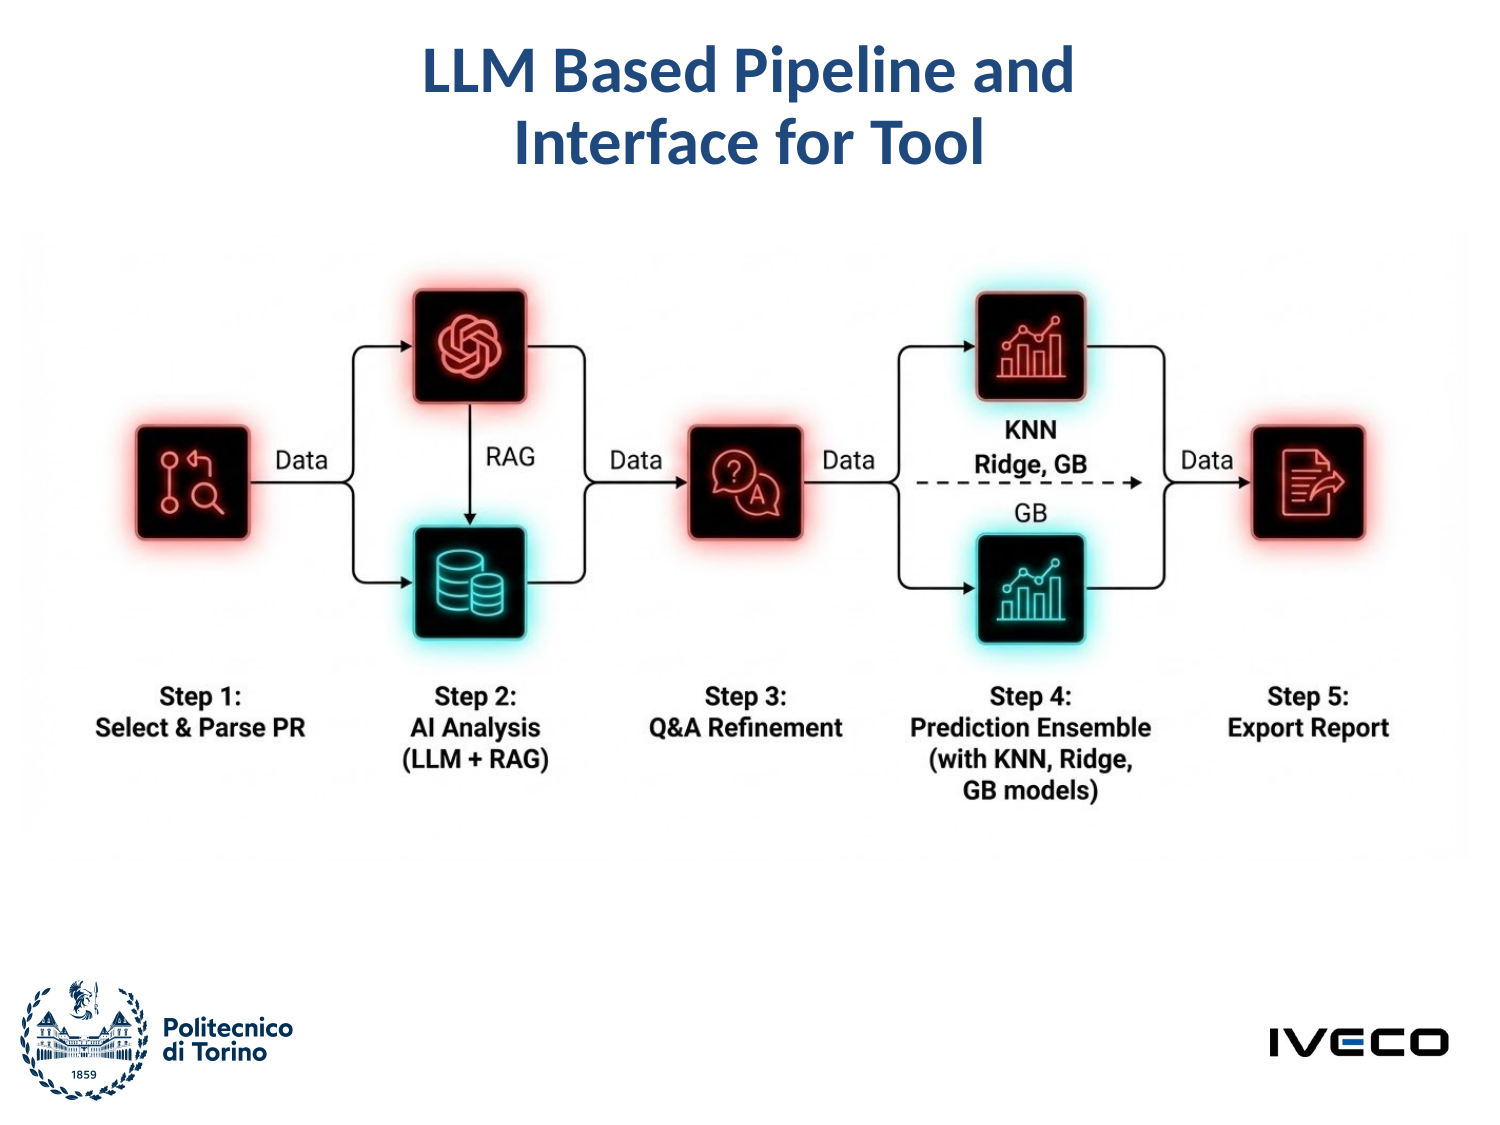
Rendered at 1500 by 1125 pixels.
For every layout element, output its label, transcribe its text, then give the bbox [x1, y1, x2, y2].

picture [19, 979, 293, 1101]
text_box LLM Based Pipeline and Interface for Tool [374, 27, 1125, 187]
picture [1260, 998, 1458, 1083]
picture [19, 231, 1471, 861]
